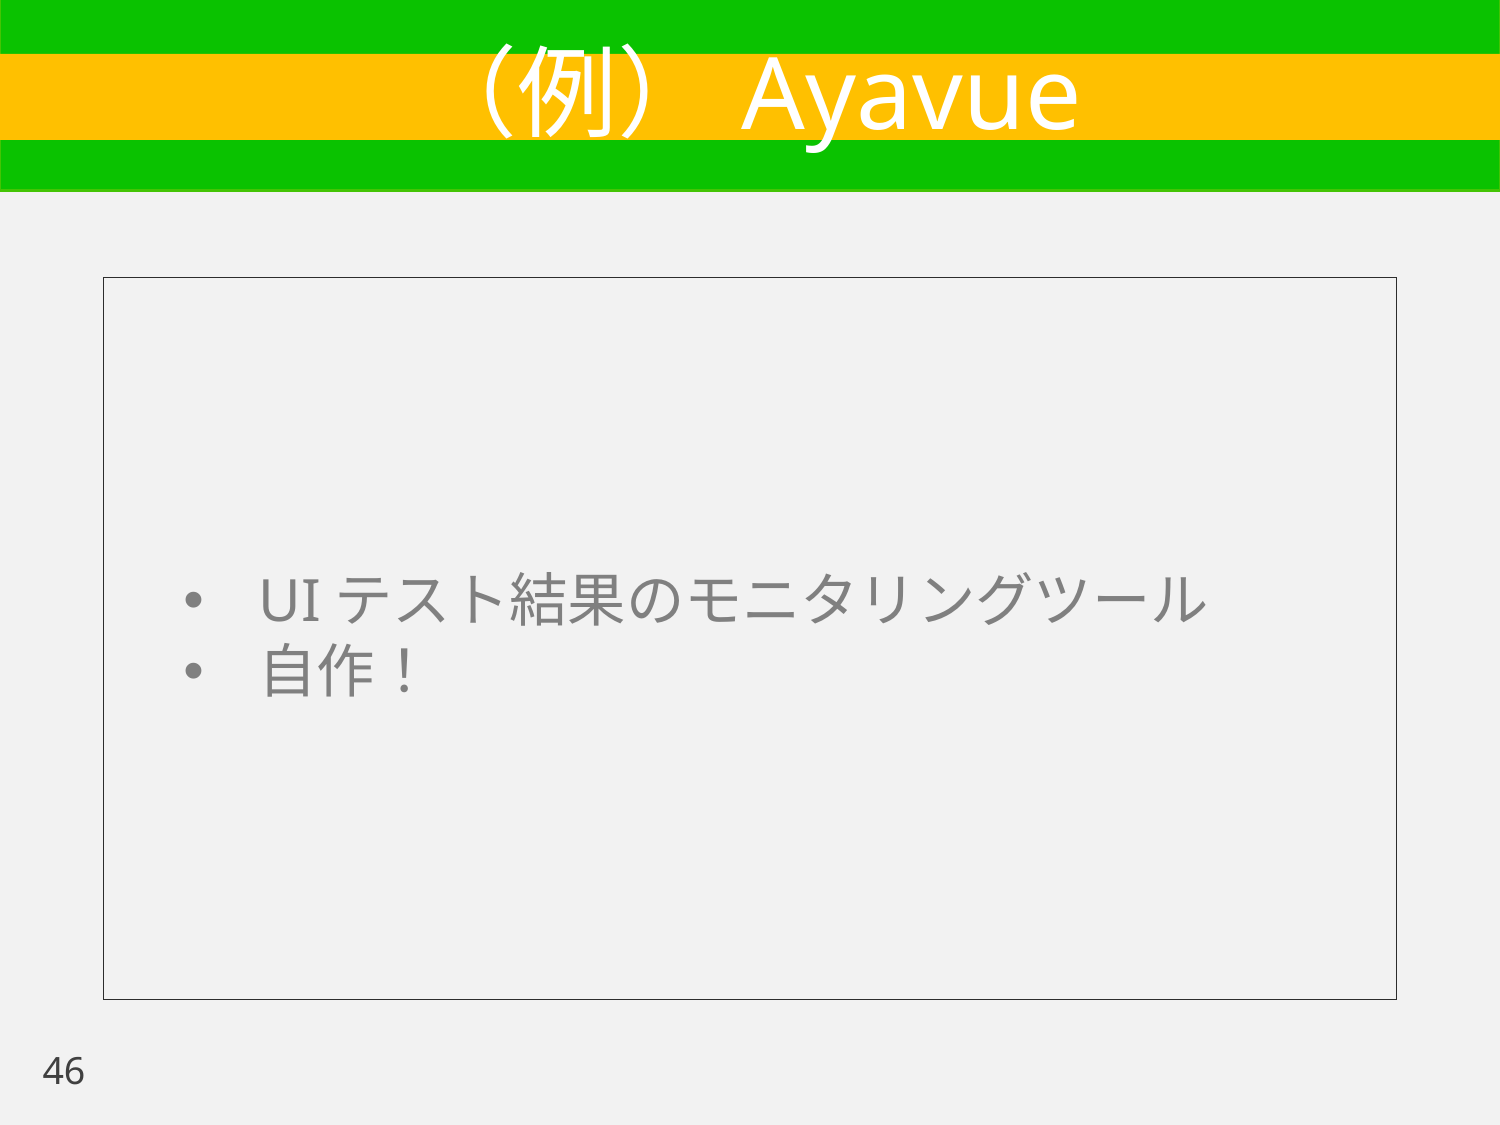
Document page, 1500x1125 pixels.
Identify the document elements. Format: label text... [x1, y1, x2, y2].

title （例）Ayavue [0, 53, 1500, 140]
slide_number 46 [27, 1042, 146, 1102]
list UIテスト結果のモニタリングツール 自作！ [103, 277, 1397, 1000]
